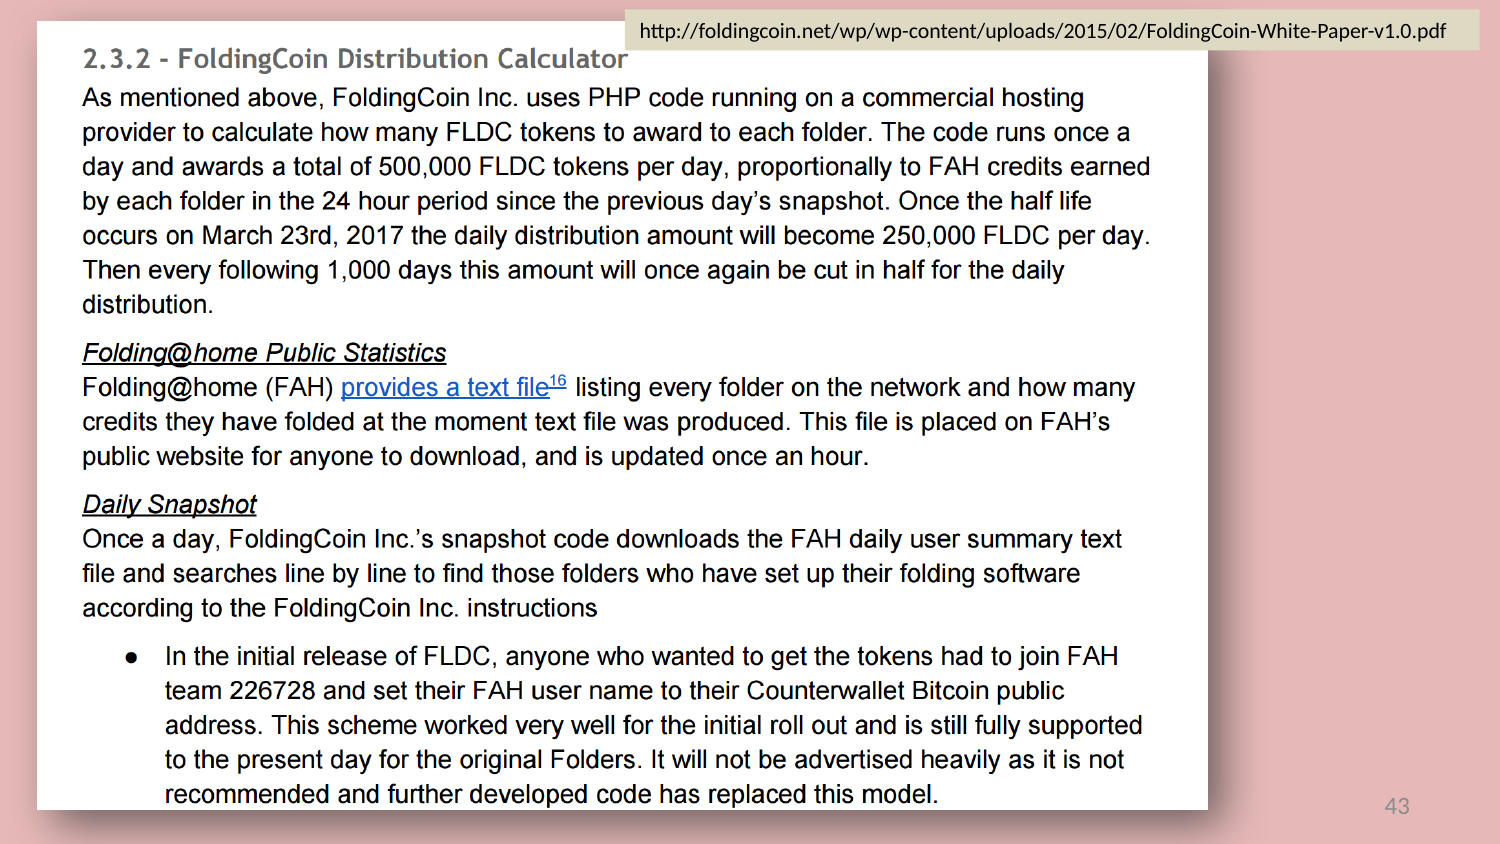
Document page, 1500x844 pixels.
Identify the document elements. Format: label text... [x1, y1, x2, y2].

text_box http://foldingcoin.net/wp/wp-content/uploads/2015/02/FoldingCoin-White-Paper-v1.0.pdf [624, 9, 1480, 51]
slide_number 42 [1249, 782, 1425, 827]
picture [37, 21, 1208, 810]
